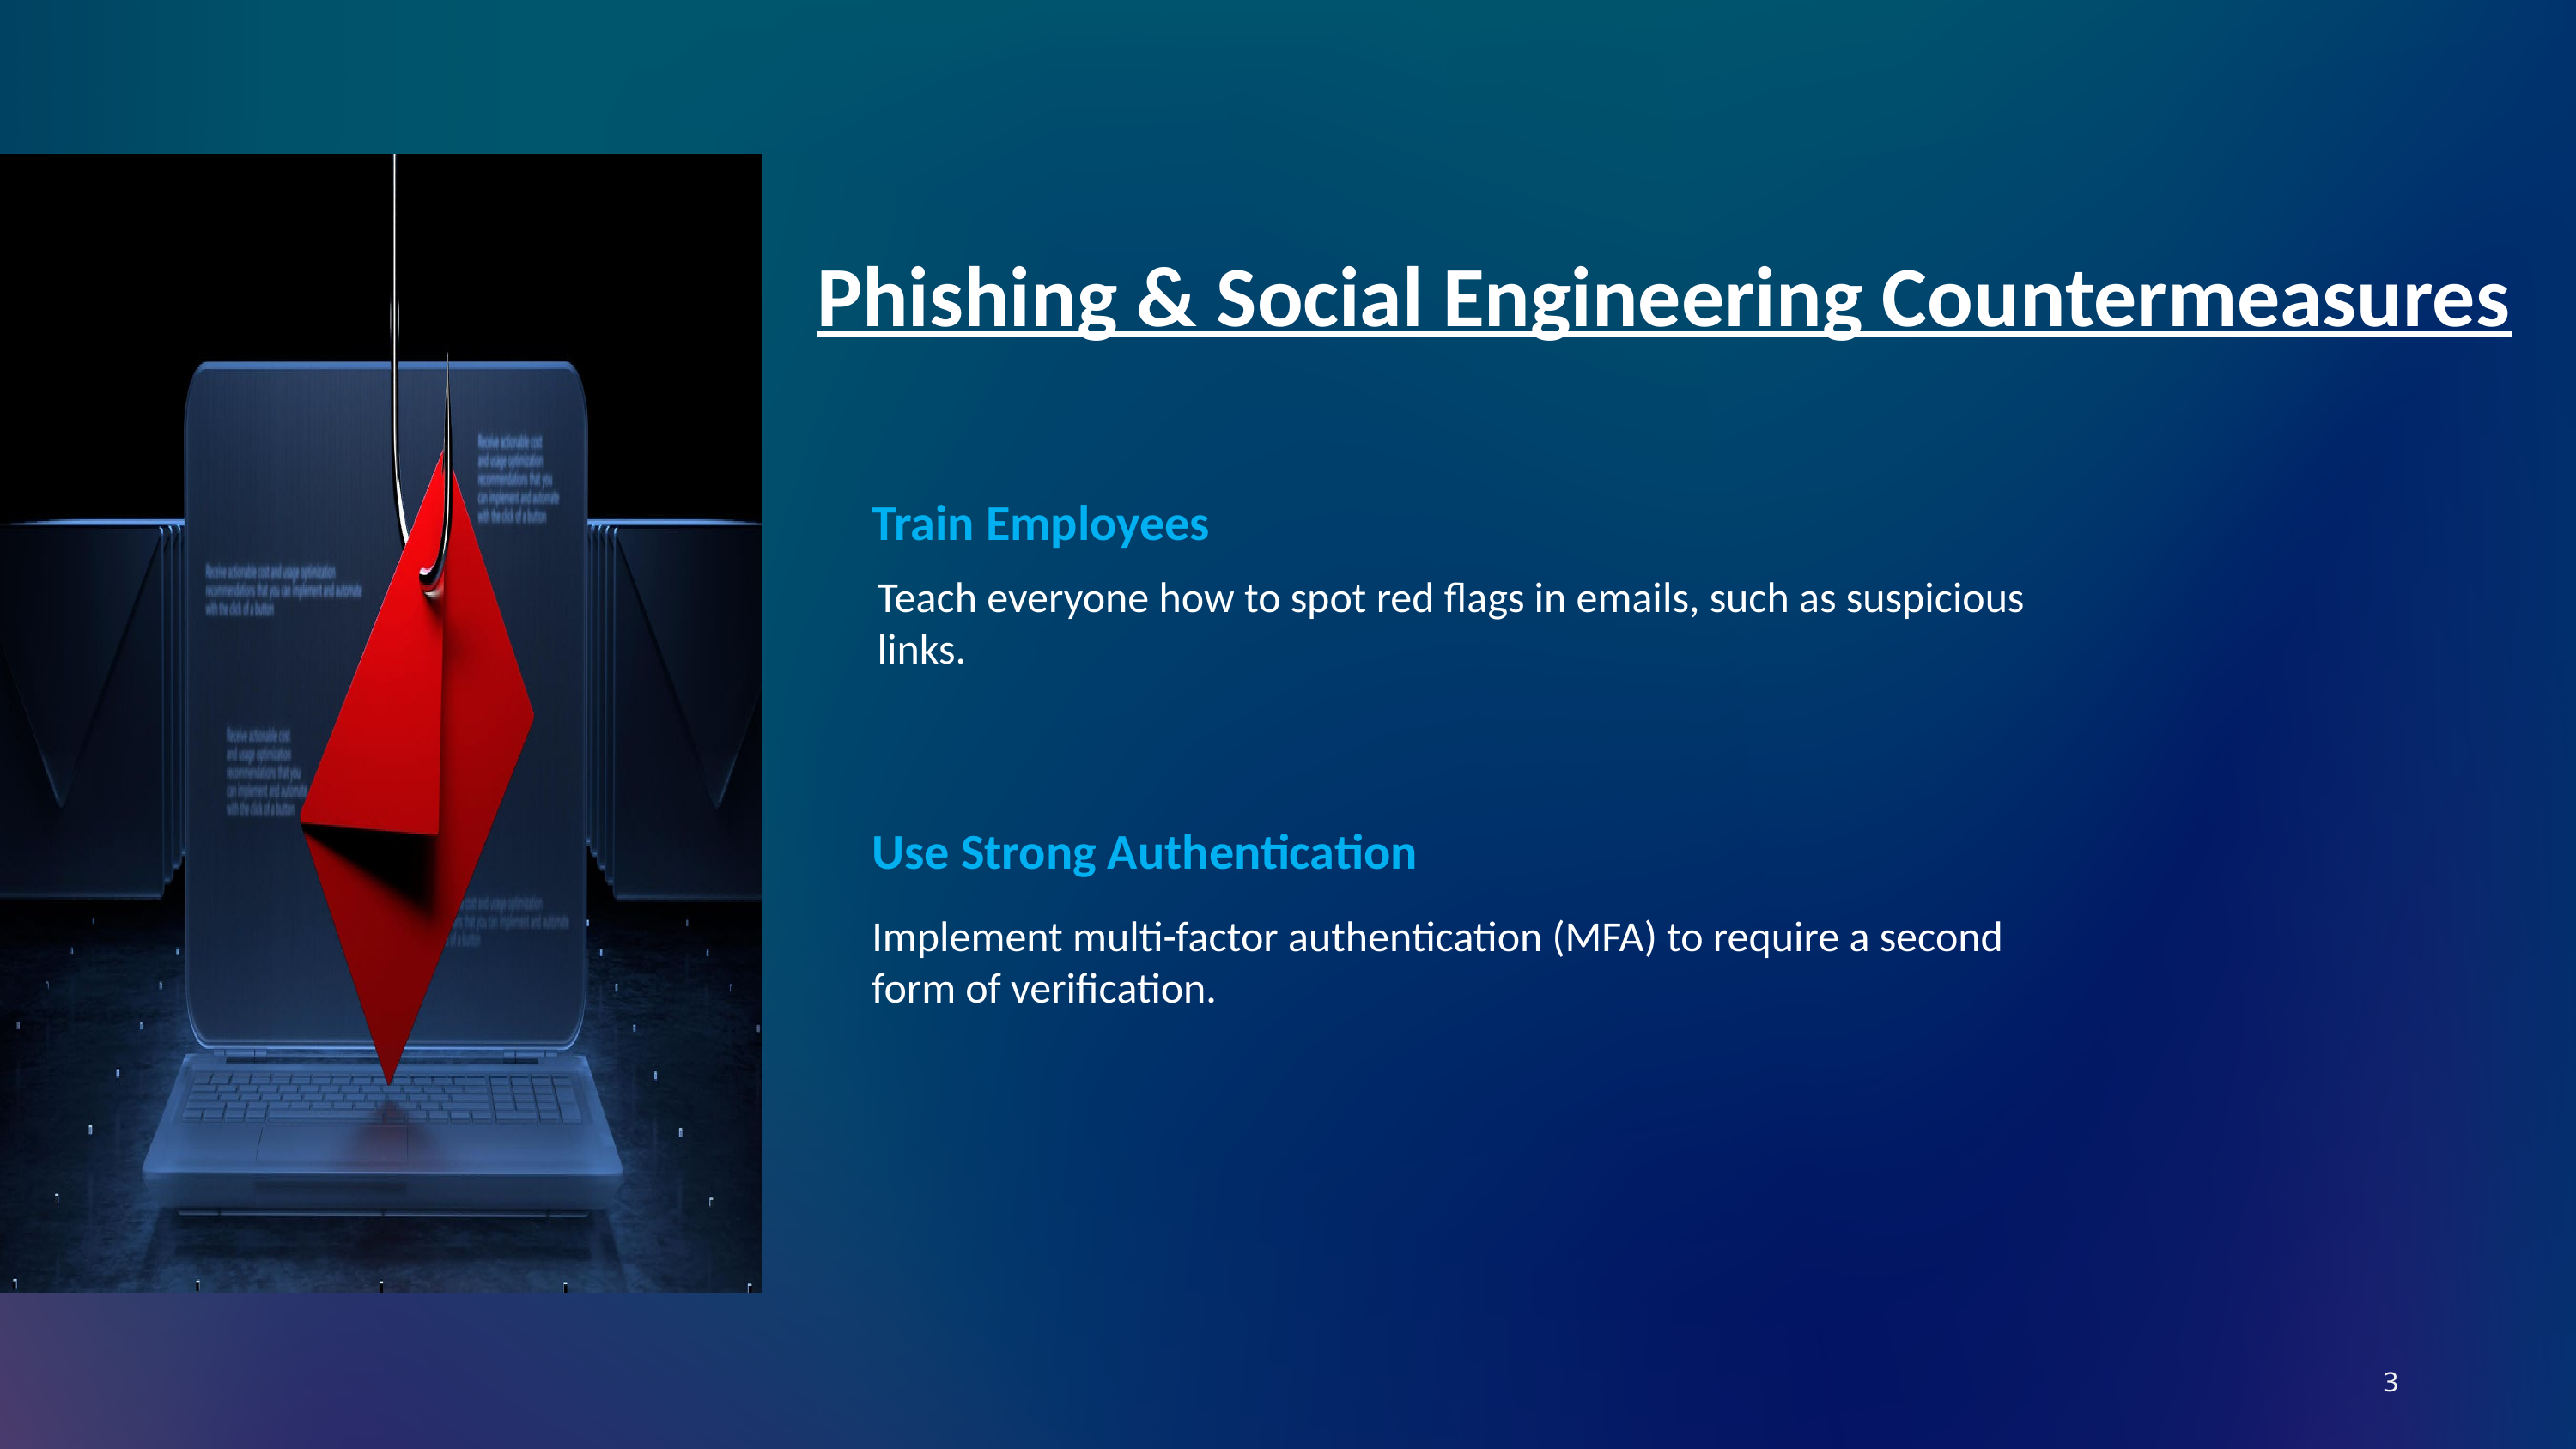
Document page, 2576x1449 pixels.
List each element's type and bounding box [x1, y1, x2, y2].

picture [0, 155, 762, 1293]
text_box [0, 0, 2576, 1449]
text_box [1819, 1342, 2399, 1421]
